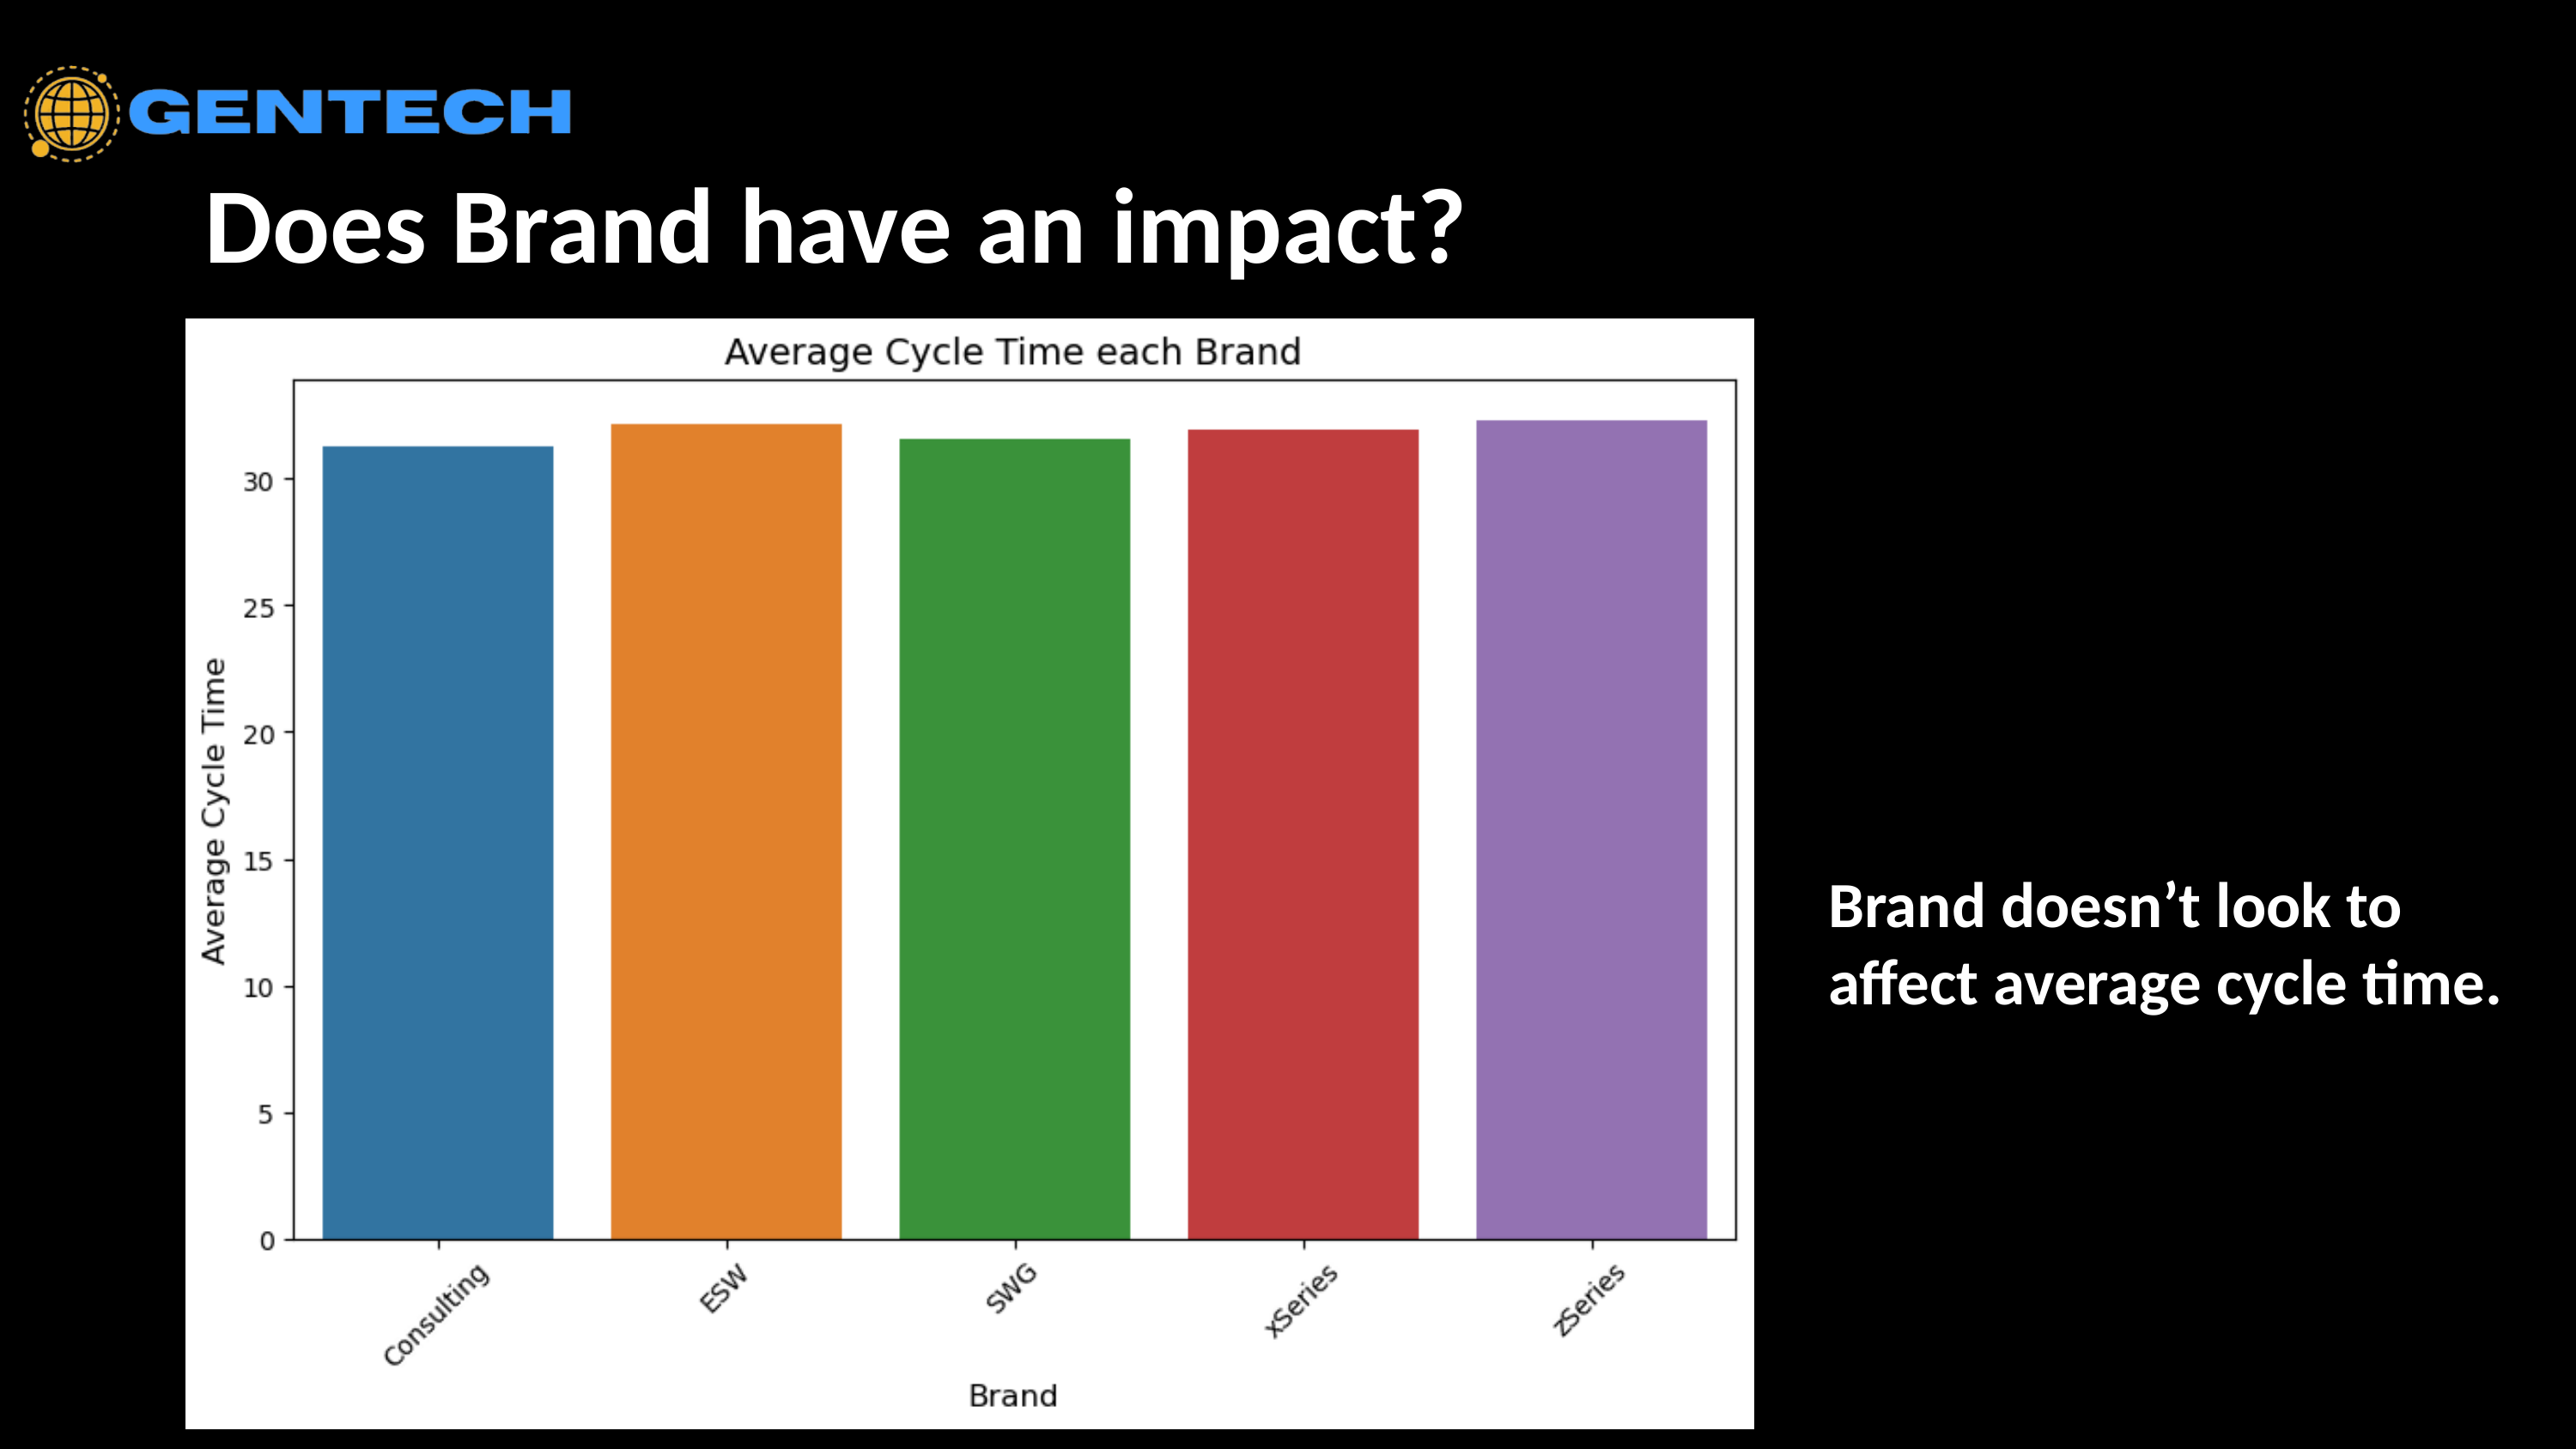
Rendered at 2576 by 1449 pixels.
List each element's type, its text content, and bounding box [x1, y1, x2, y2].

picture [0, 0, 626, 218]
picture [185, 318, 1754, 1429]
text_box Does Brand have an impact? [185, 145, 1658, 294]
text_box Brand doesn’t look to affect average cycle time. [1808, 853, 2544, 1028]
